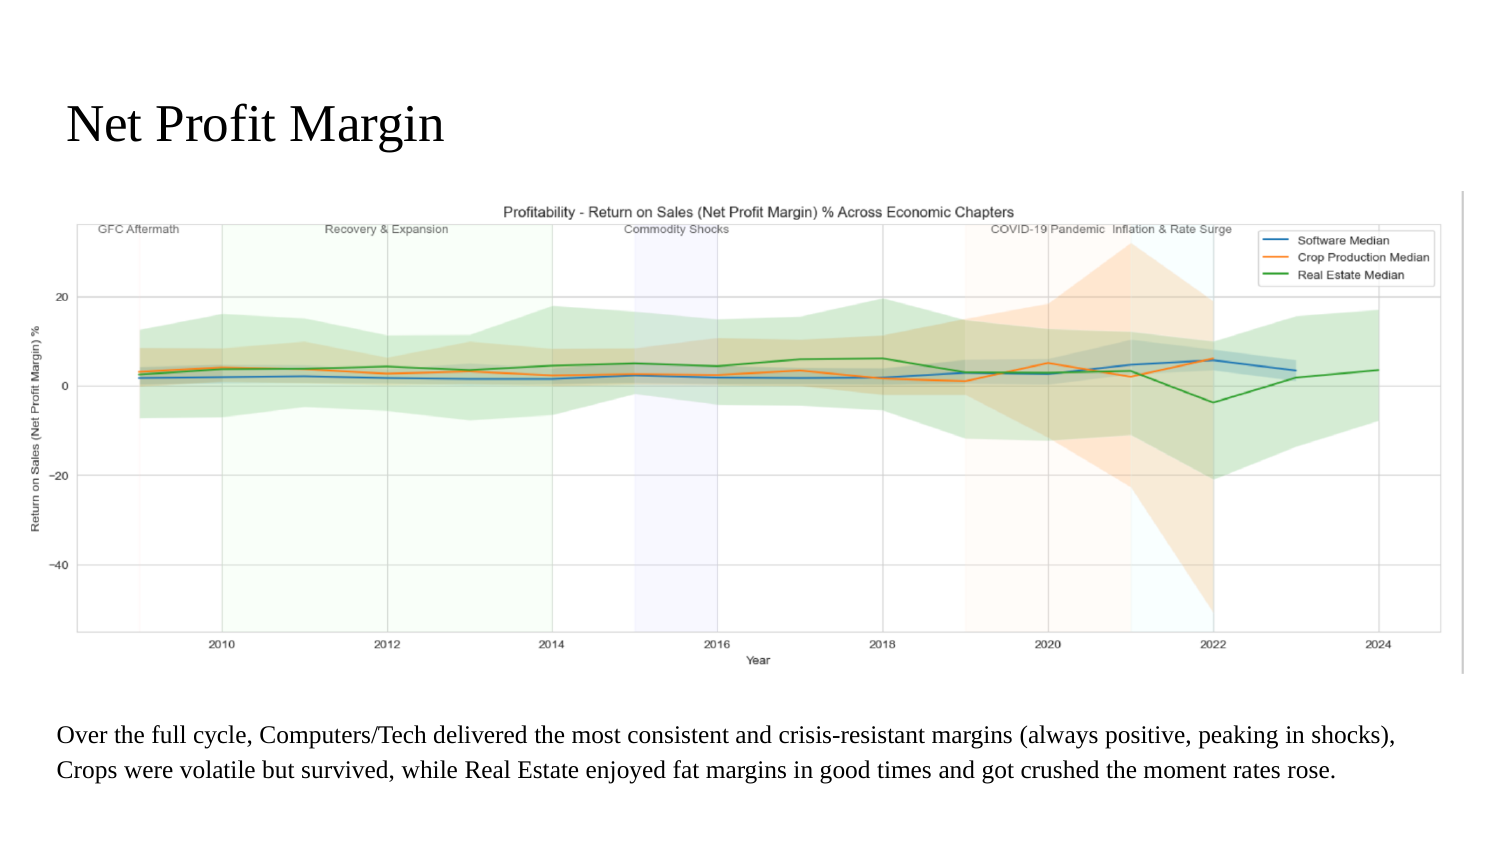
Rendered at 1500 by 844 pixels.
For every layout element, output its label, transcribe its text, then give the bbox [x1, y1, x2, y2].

title Net Profit Margin [51, 72, 1449, 167]
list Over the full cycle, Computers/Tech delivered the most consistent and crisis-resistant margins (always positive, peaking in shocks), Crops were volatile but survived, while Real Estate enjoyed fat margins in good times and got crushed the moment rates rose. [41, 698, 1440, 822]
picture [24, 191, 1464, 674]
